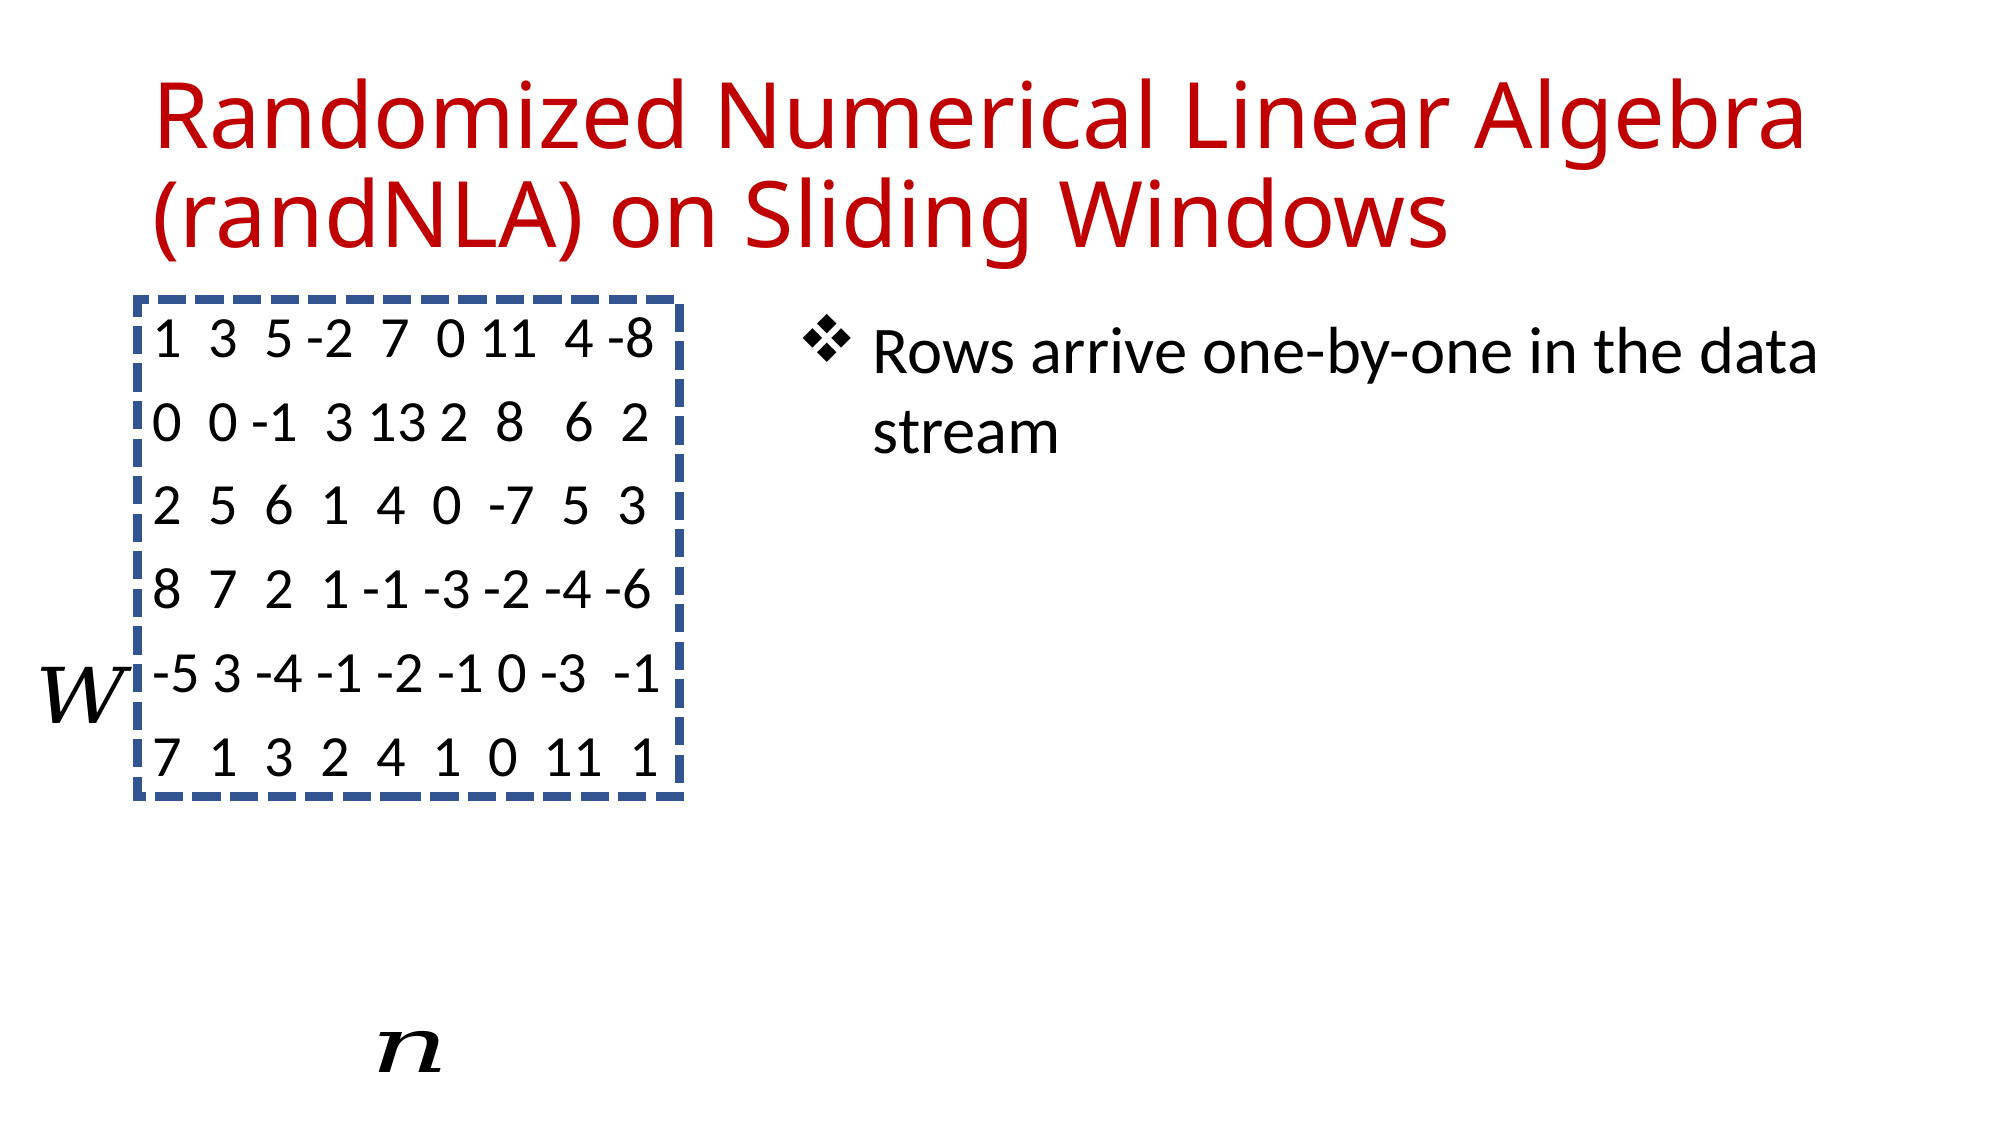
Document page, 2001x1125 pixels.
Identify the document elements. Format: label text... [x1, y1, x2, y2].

text_box [136, 298, 680, 798]
text_box Rows arrive one-by-one in the data stream [783, 299, 1863, 475]
title Randomized Numerical Linear Algebra (randNLA) on Sliding Windows [137, 59, 1863, 278]
list 1 3 5 -2 7 0 11 4 -8 0 0 -1 3 13 2 8 6 2 2 5 6 1 4 0 -7 5 3 8 7 2 1 -1 -3 -2 -4 -6 -5 3 -4 -1 -2 -1 0 -3 -1 7 1 3 2 4 1 0 11 1 [137, 299, 1863, 1014]
